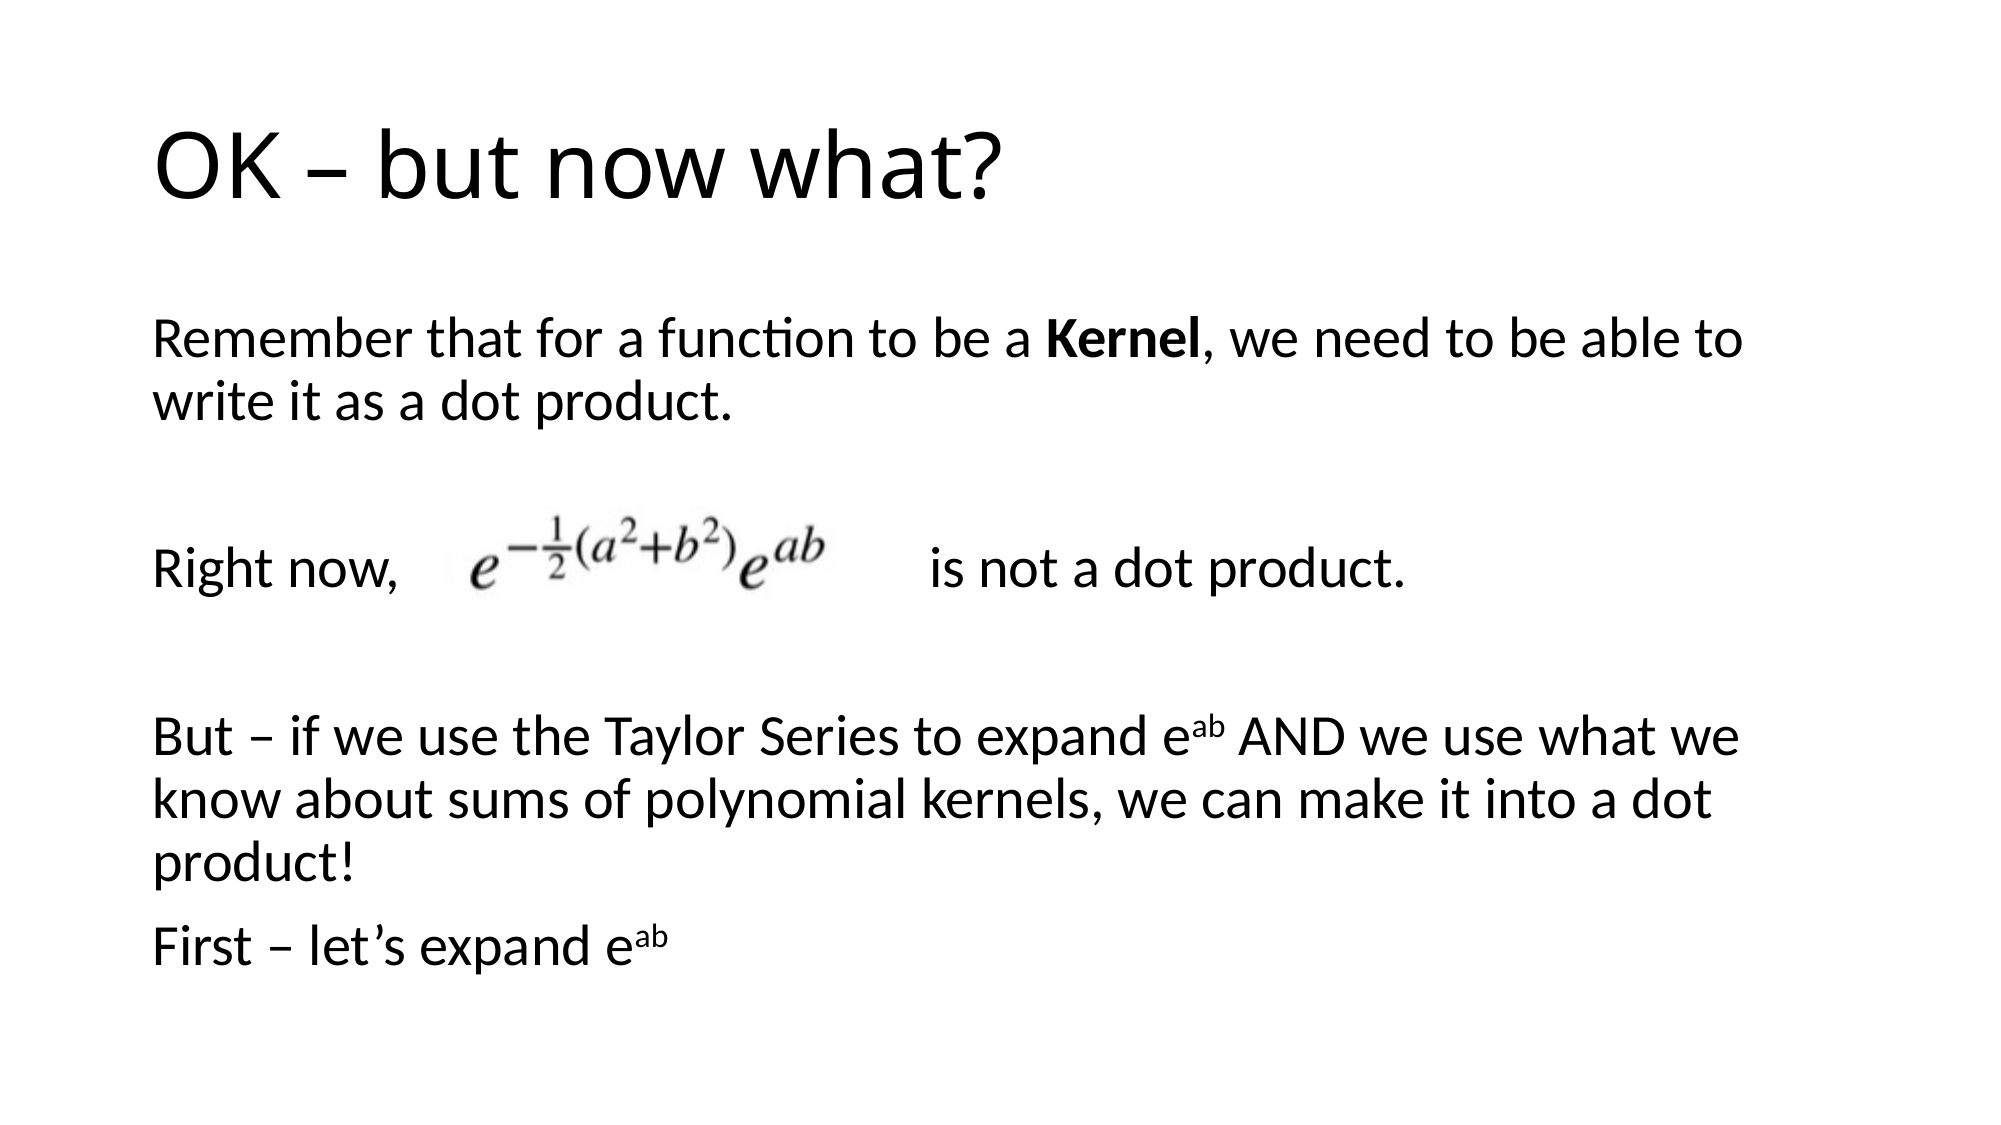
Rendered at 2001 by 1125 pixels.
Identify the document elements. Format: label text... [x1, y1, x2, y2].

list Remember that for a function to be a Kernel, we need to be able to write it as a dot product. Right now, is not a dot product. But – if we use the Taylor Series to expand eab AND we use what we know about sums of polynomial kernels, we can make it into a dot product! First – let’s expand eab [137, 299, 1863, 1014]
picture [446, 458, 909, 632]
title OK – but now what? [137, 59, 1863, 278]
